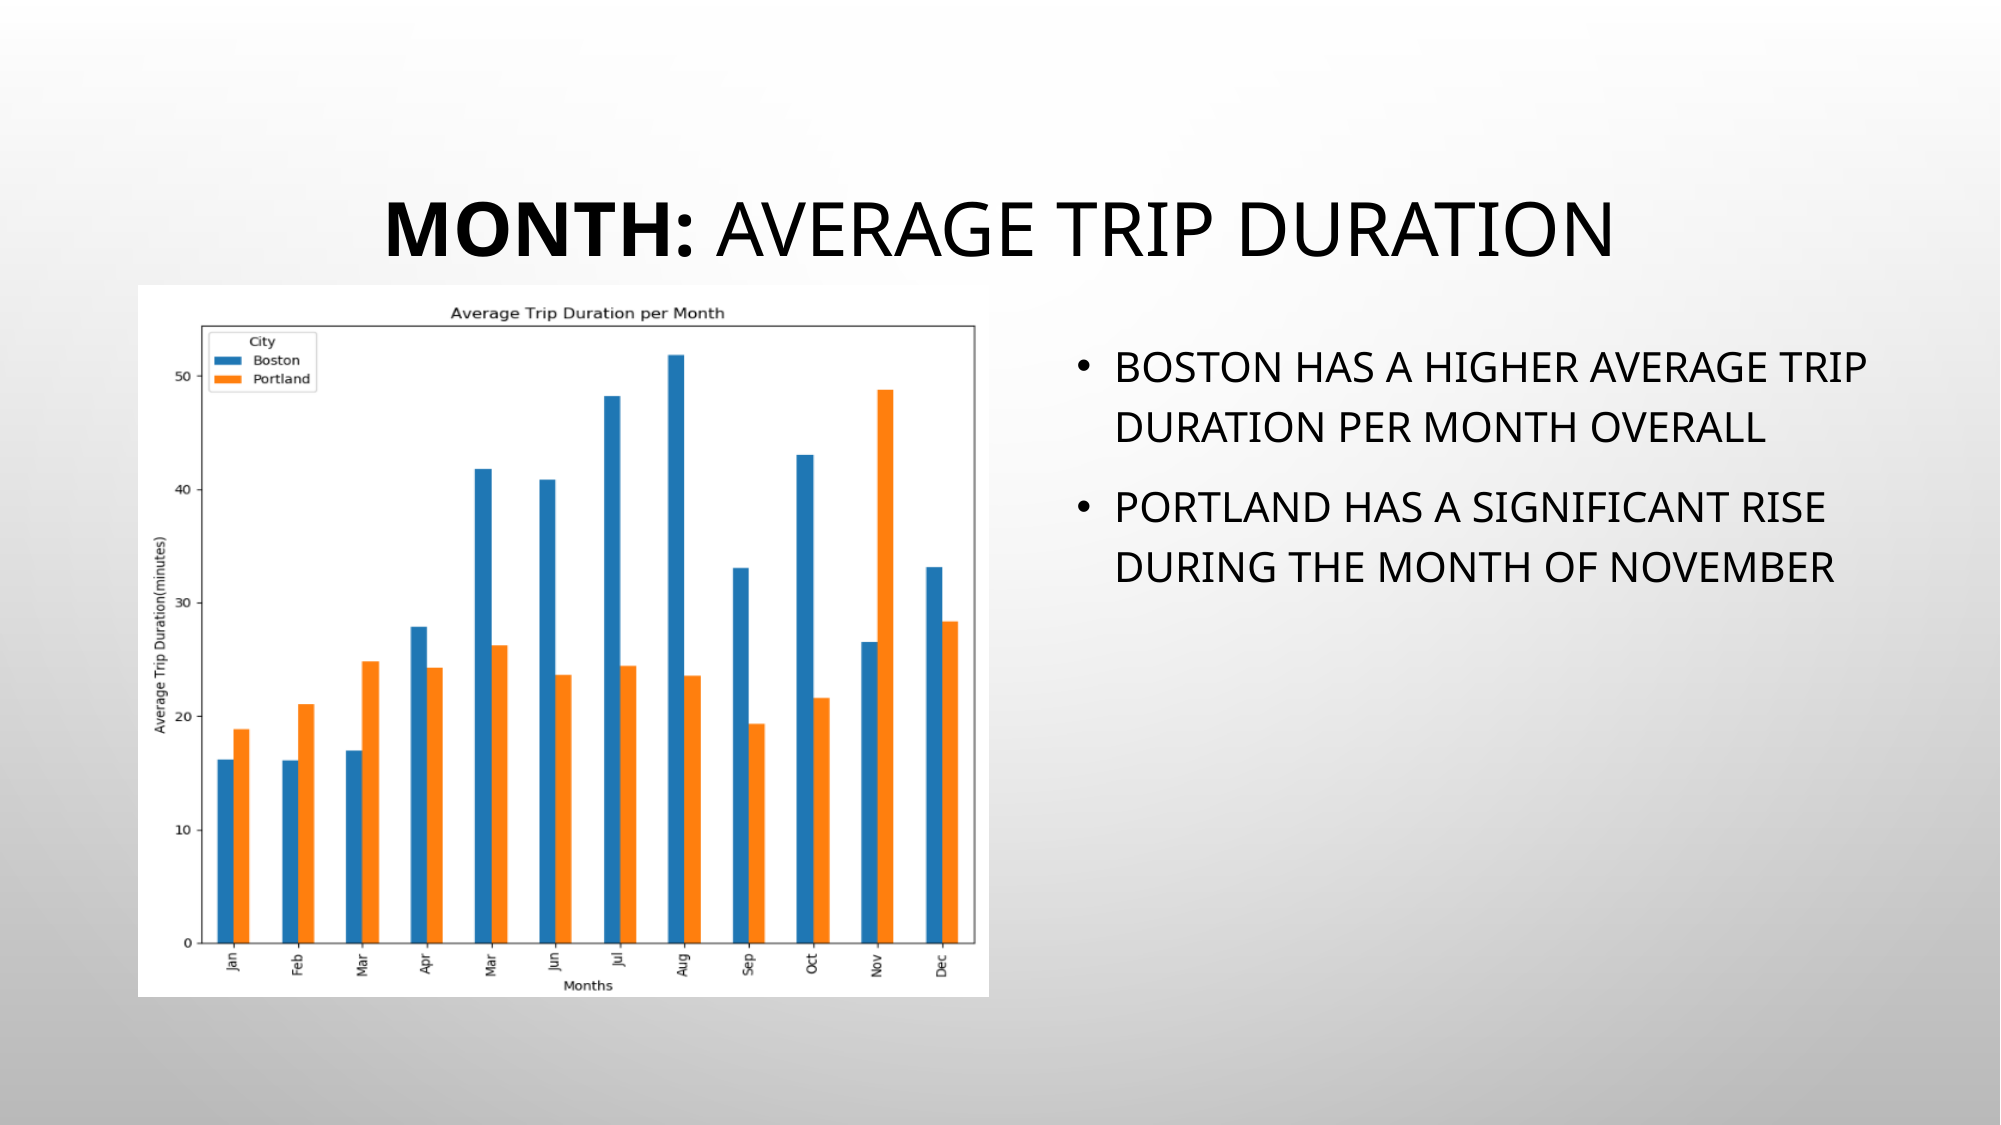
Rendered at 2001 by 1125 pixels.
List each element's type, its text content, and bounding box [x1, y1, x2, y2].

title Month: Average Trip Duration [149, 101, 1851, 364]
list Boston has a higher Average Trip Duration per month overall Portland has a significant rise during the month of November [1061, 322, 1912, 1037]
picture [0, 0, 2000, 1125]
